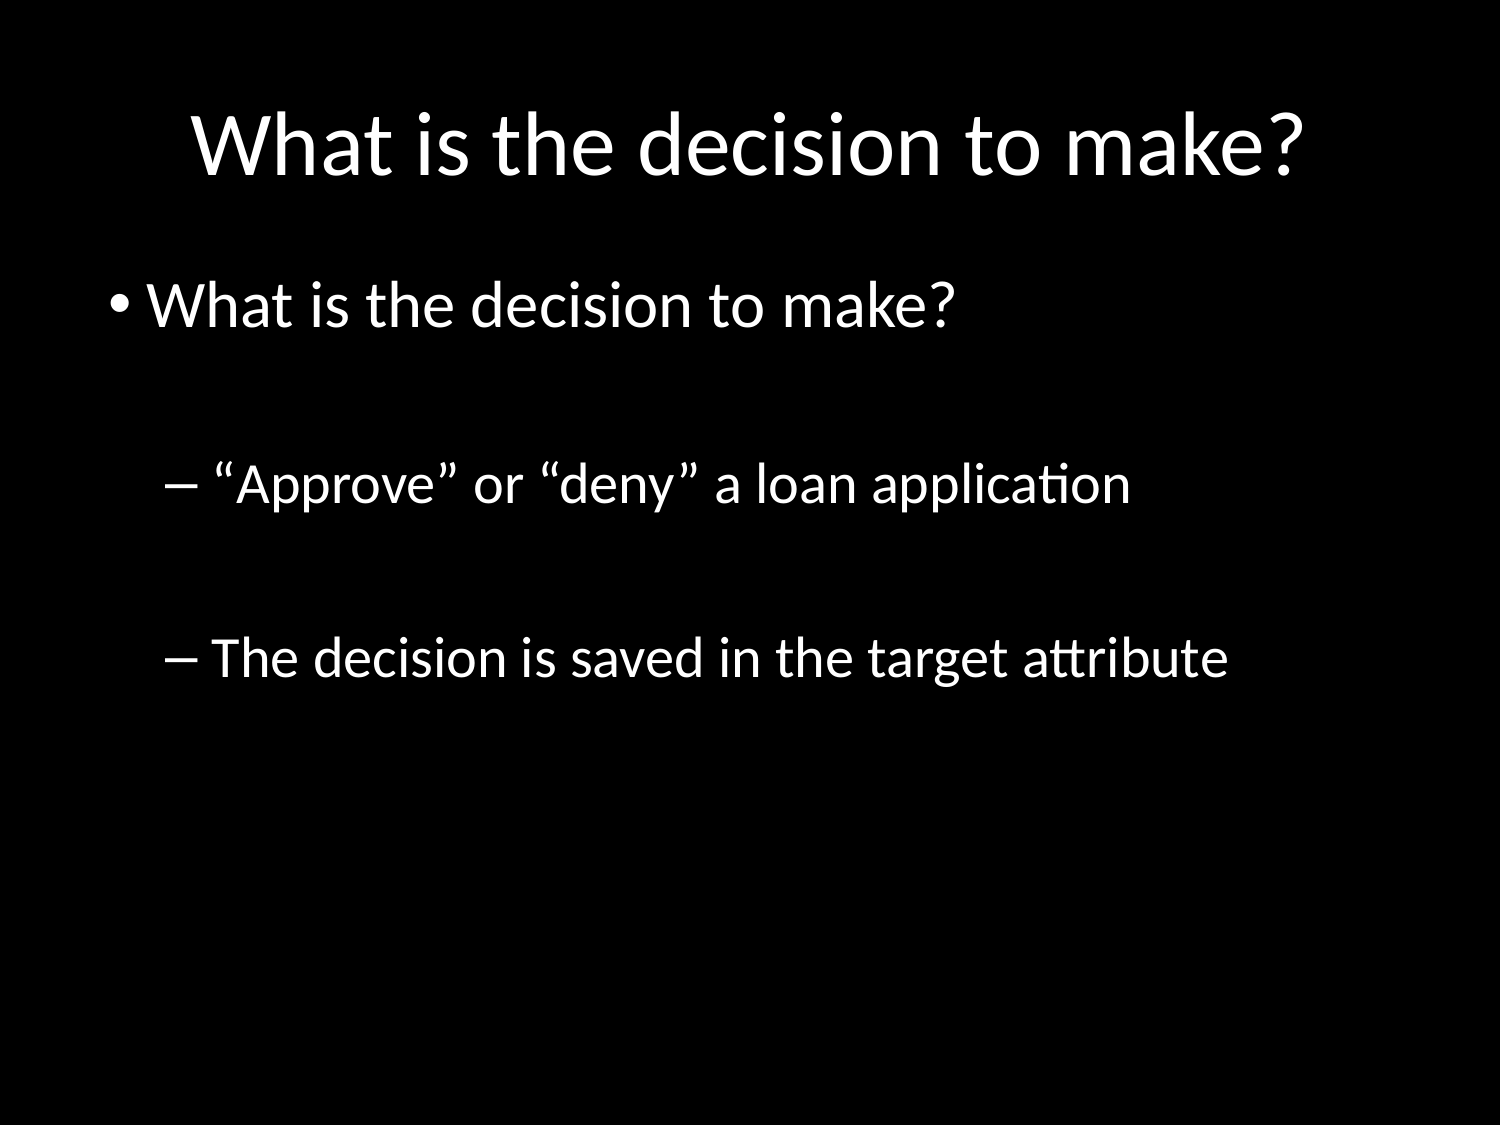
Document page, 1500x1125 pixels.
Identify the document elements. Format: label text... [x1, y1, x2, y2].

list What is the decision to make? “Approve” or “deny” a loan application The decision is saved in the target attribute [75, 262, 1425, 1005]
title What is the decision to make? [75, 45, 1425, 233]
